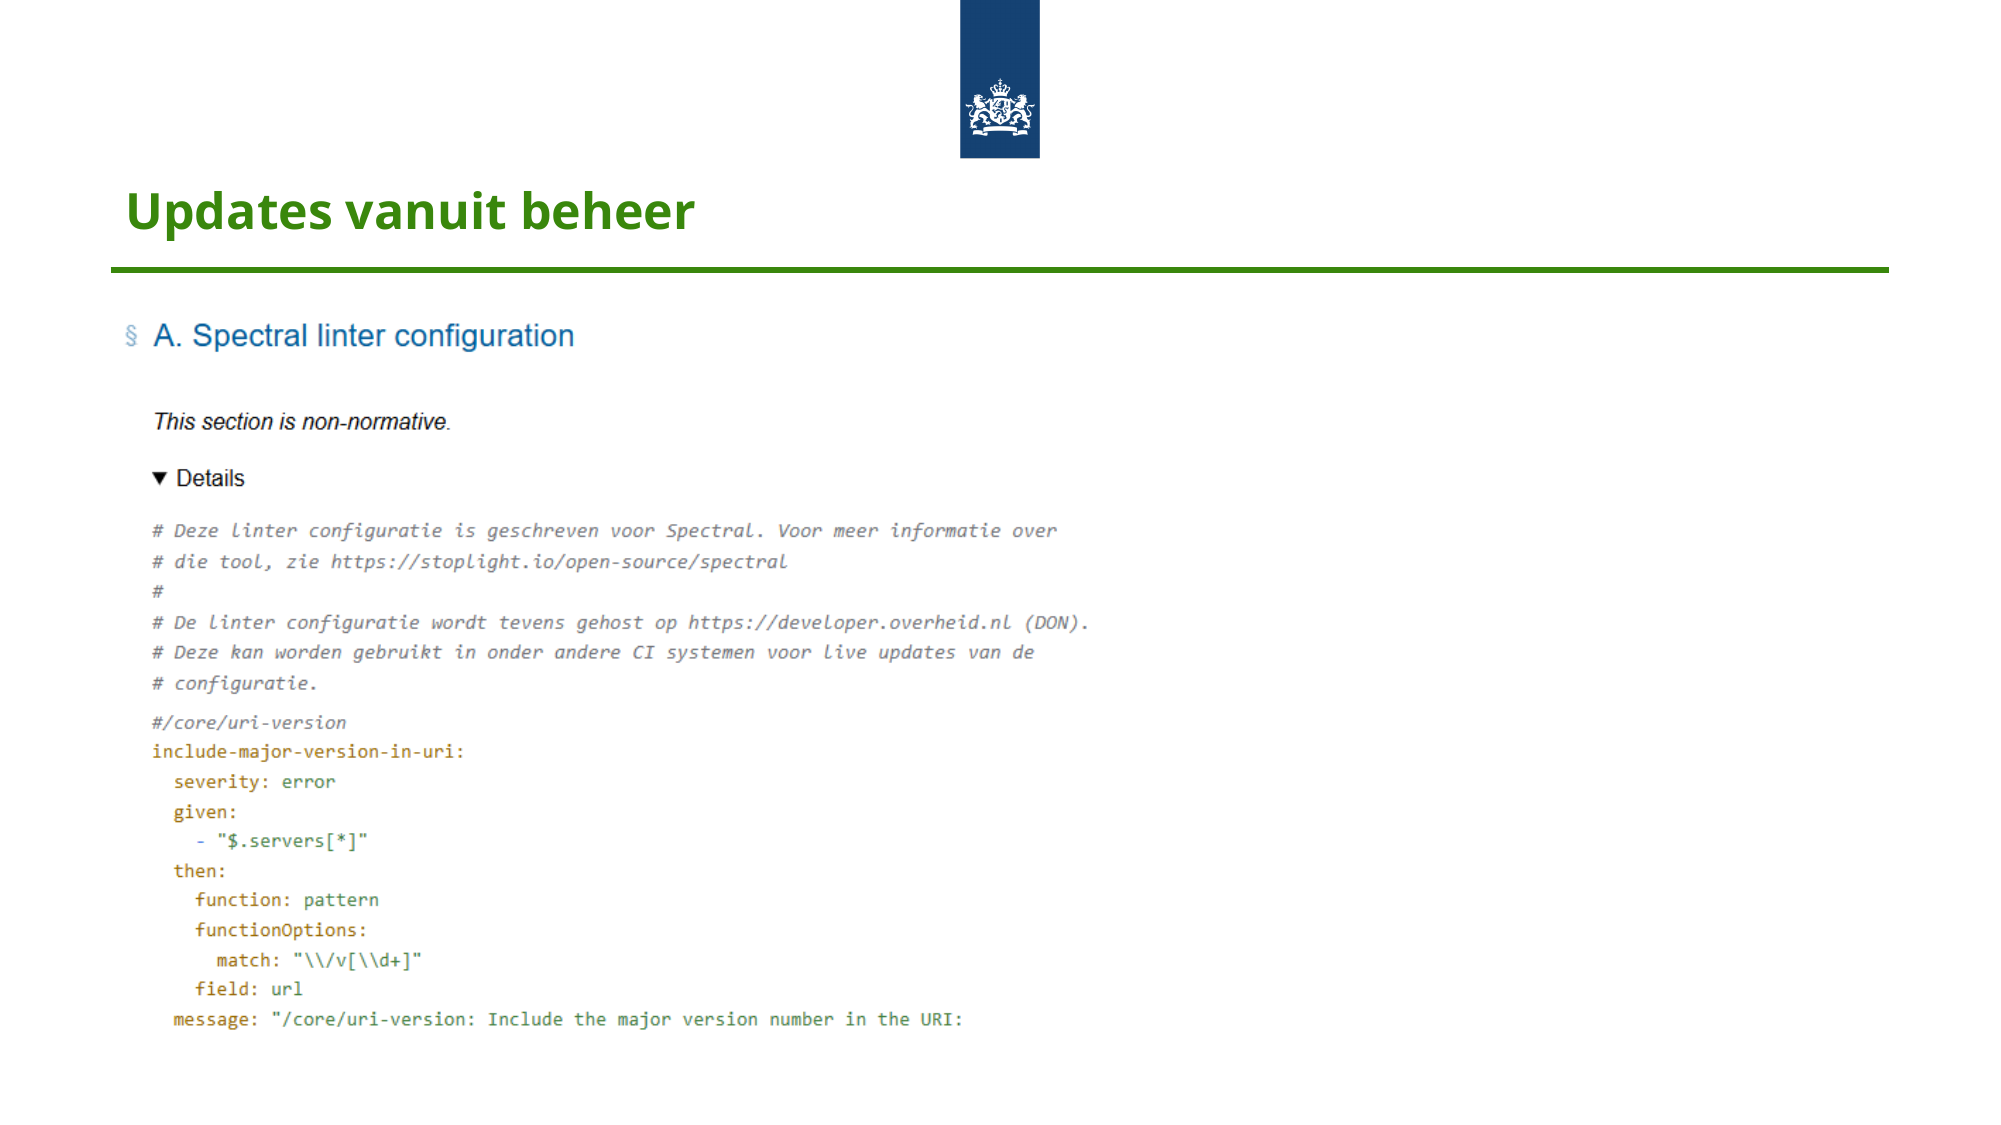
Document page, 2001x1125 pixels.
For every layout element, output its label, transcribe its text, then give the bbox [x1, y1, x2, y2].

picture [960, 0, 1040, 141]
picture [110, 304, 1098, 1038]
title Updates vanuit beheer [110, 141, 1890, 248]
